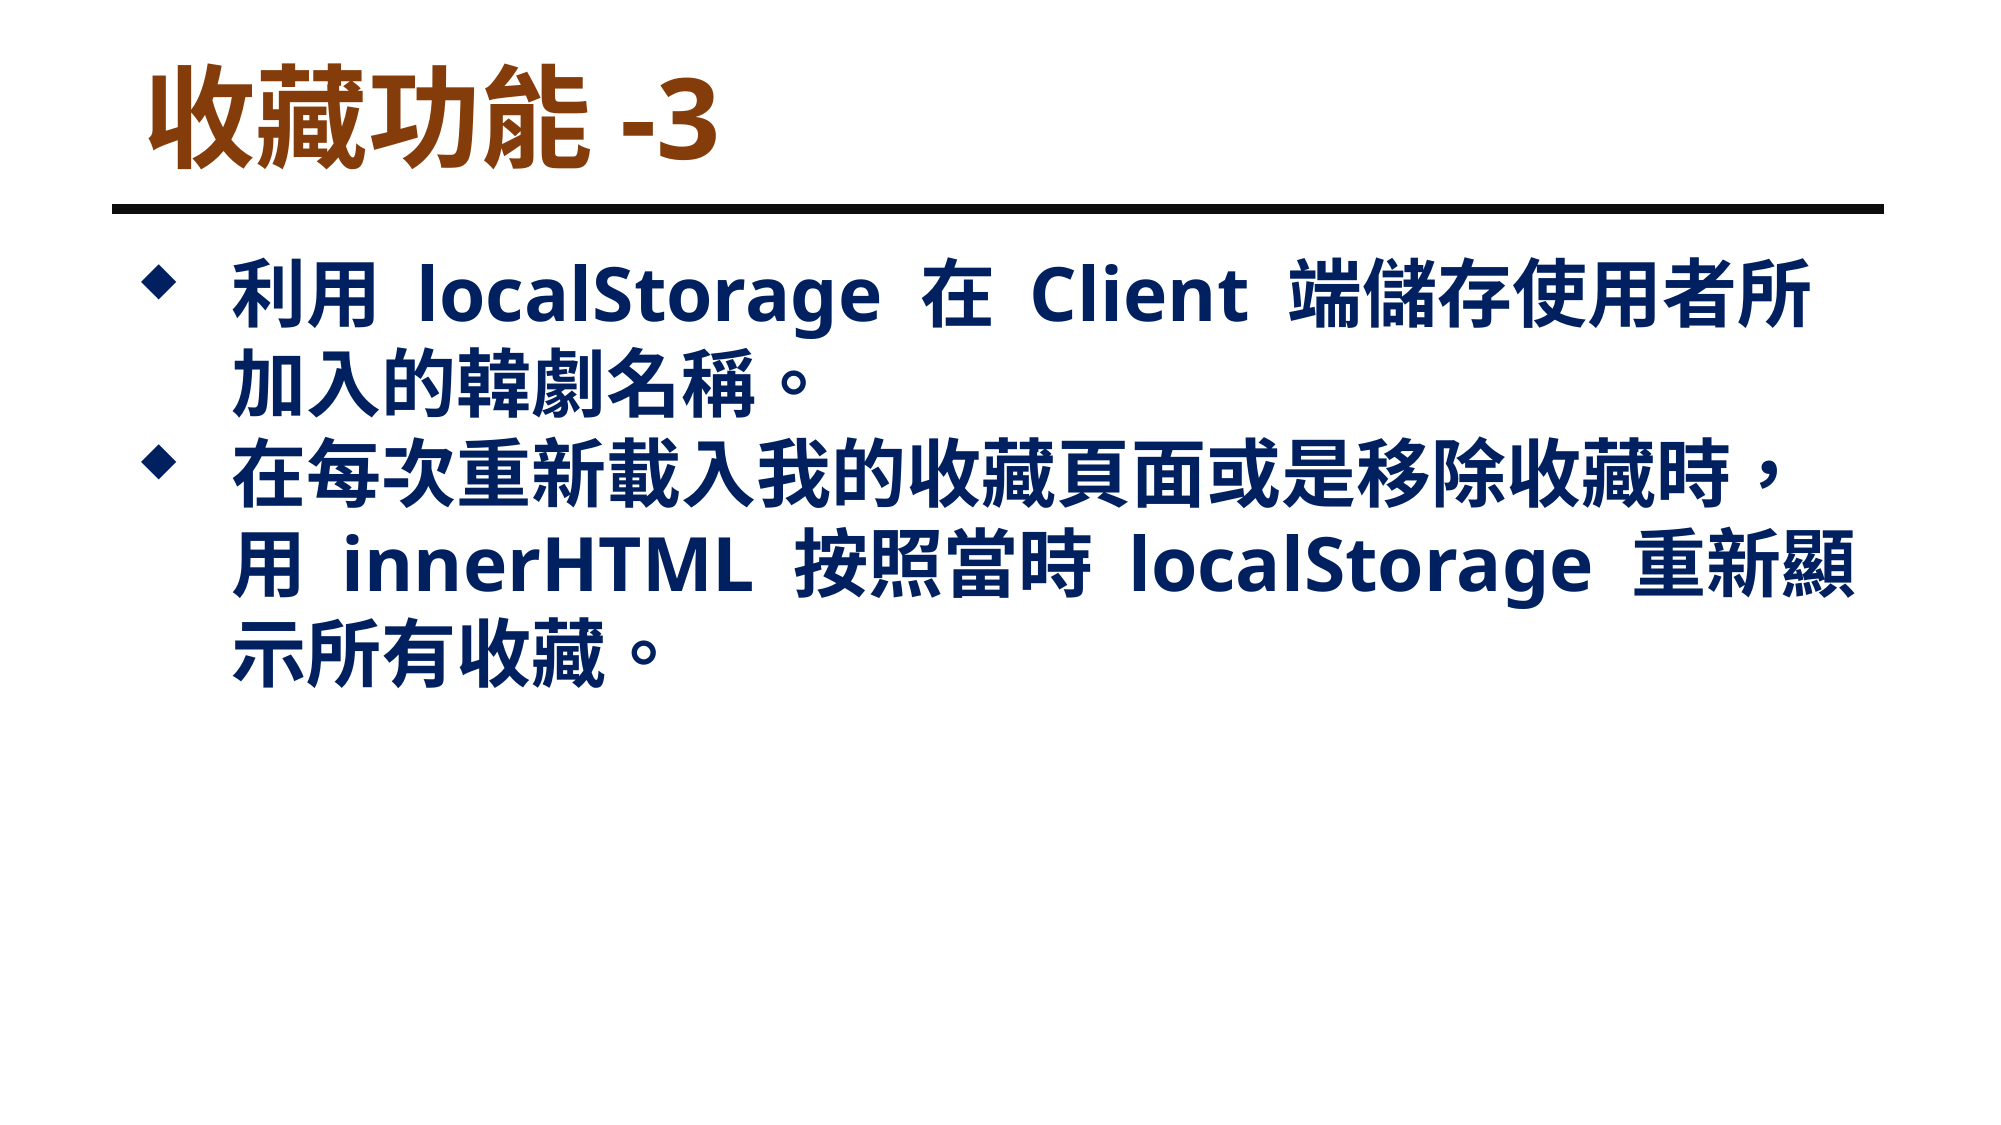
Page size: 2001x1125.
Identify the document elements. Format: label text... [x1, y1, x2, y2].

text_box 收藏功能-3 [128, 40, 736, 190]
text_box 利用 localStorage 在 Client 端儲存使用者所加入的韓劇名稱。 在每次重新載入我的收藏頁面或是移除收藏時，用 innerHTML 按照當時 localStorage 重新顯示所有收藏。 [123, 238, 1884, 704]
